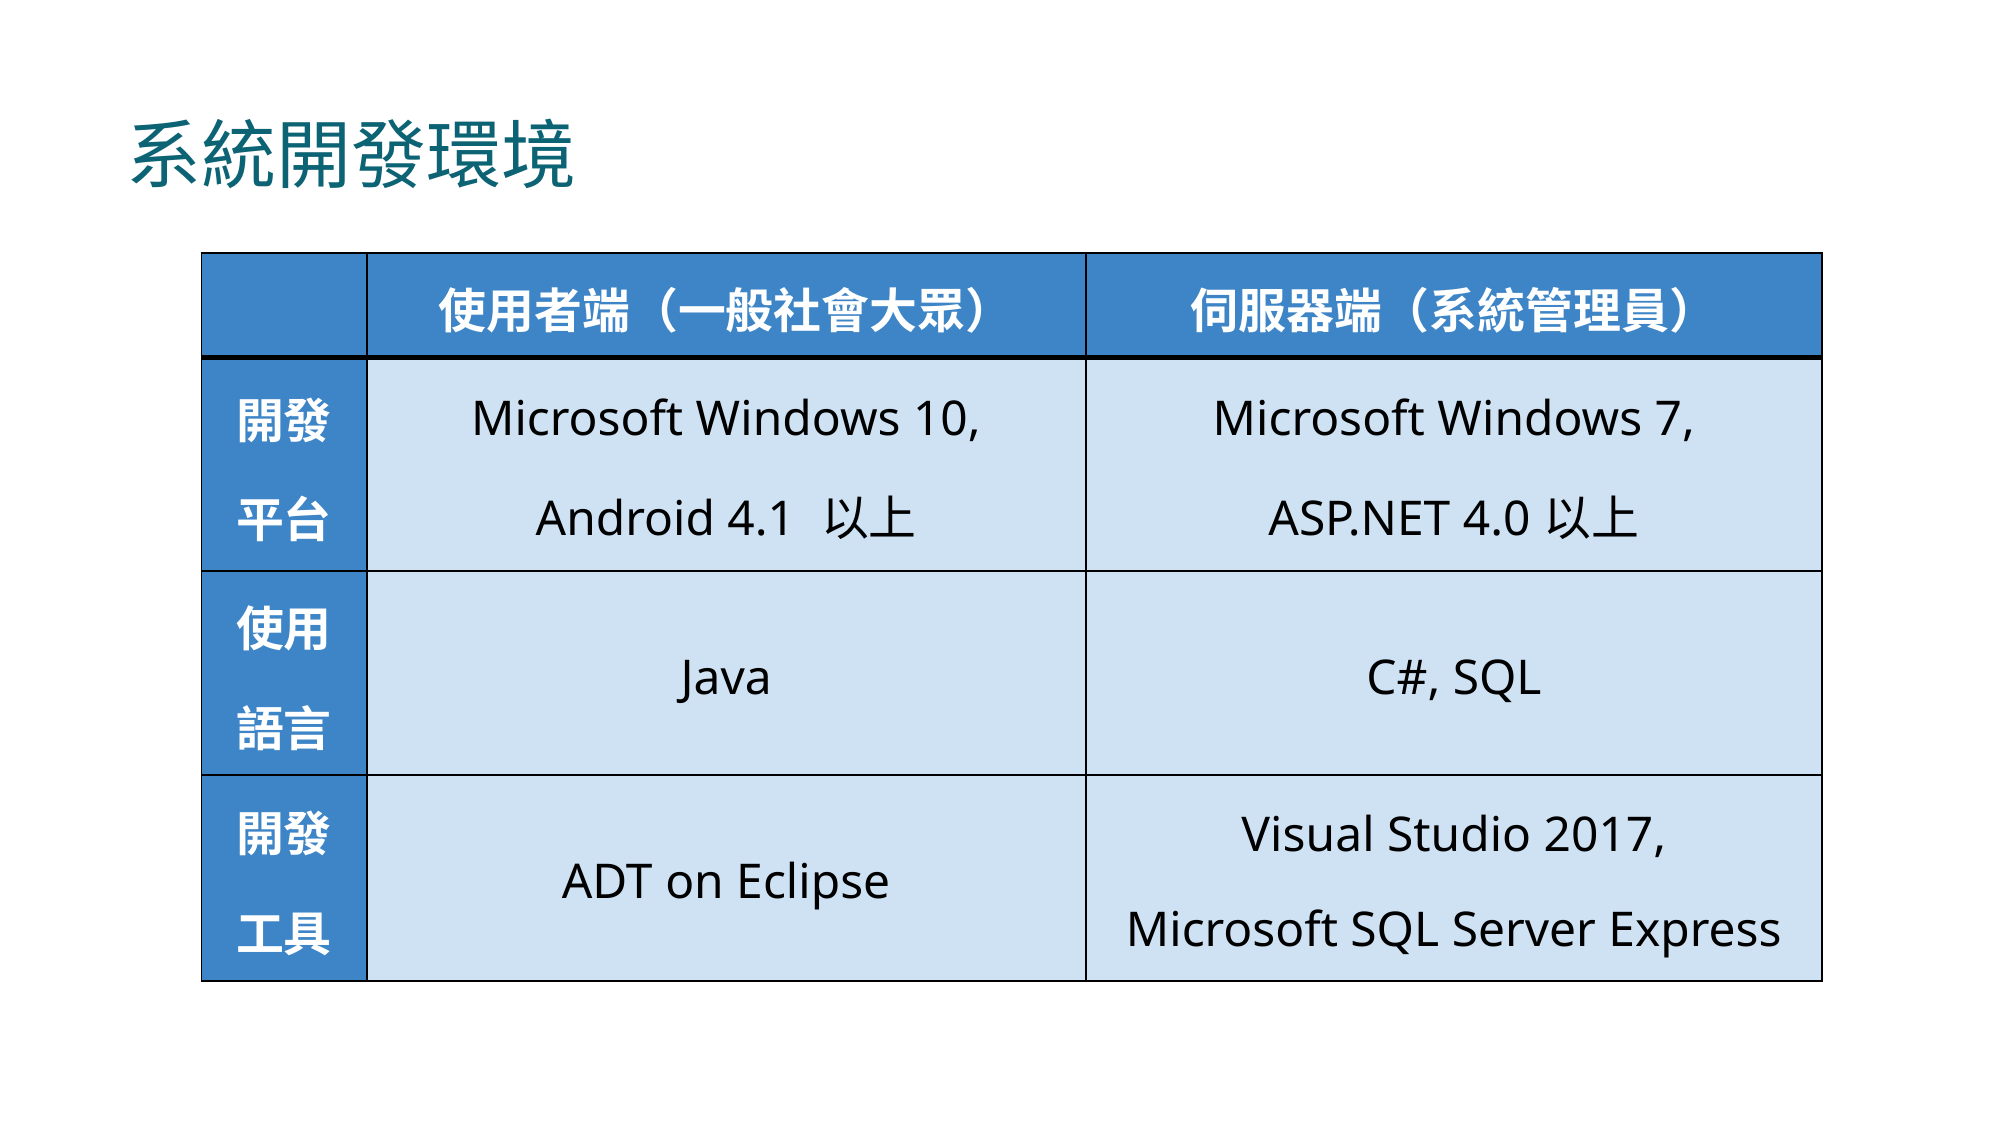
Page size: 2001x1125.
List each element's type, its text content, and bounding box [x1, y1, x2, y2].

table_cell Microsoft Windows 7, ASP.NET 4.0以上 [1087, 360, 1821, 570]
table_cell Java [368, 572, 1085, 774]
title 系統開發環境 [111, 99, 1522, 317]
table_cell 開發 工具 [202, 776, 366, 980]
table_header 使用者端（一般社會大眾） [368, 254, 1085, 355]
table_cell C#, SQL [1087, 572, 1821, 774]
table_header [202, 254, 366, 355]
table_cell 開發 平台 [202, 360, 366, 570]
table_cell 使用 語言 [202, 572, 366, 774]
table_cell ADT on Eclipse [368, 776, 1085, 980]
table_cell Visual Studio 2017, Microsoft SQL Server Express [1087, 776, 1821, 980]
table_header 伺服器端（系統管理員） [1087, 254, 1821, 355]
table_cell Microsoft Windows 10, Android 4.1 以上 [368, 360, 1085, 570]
